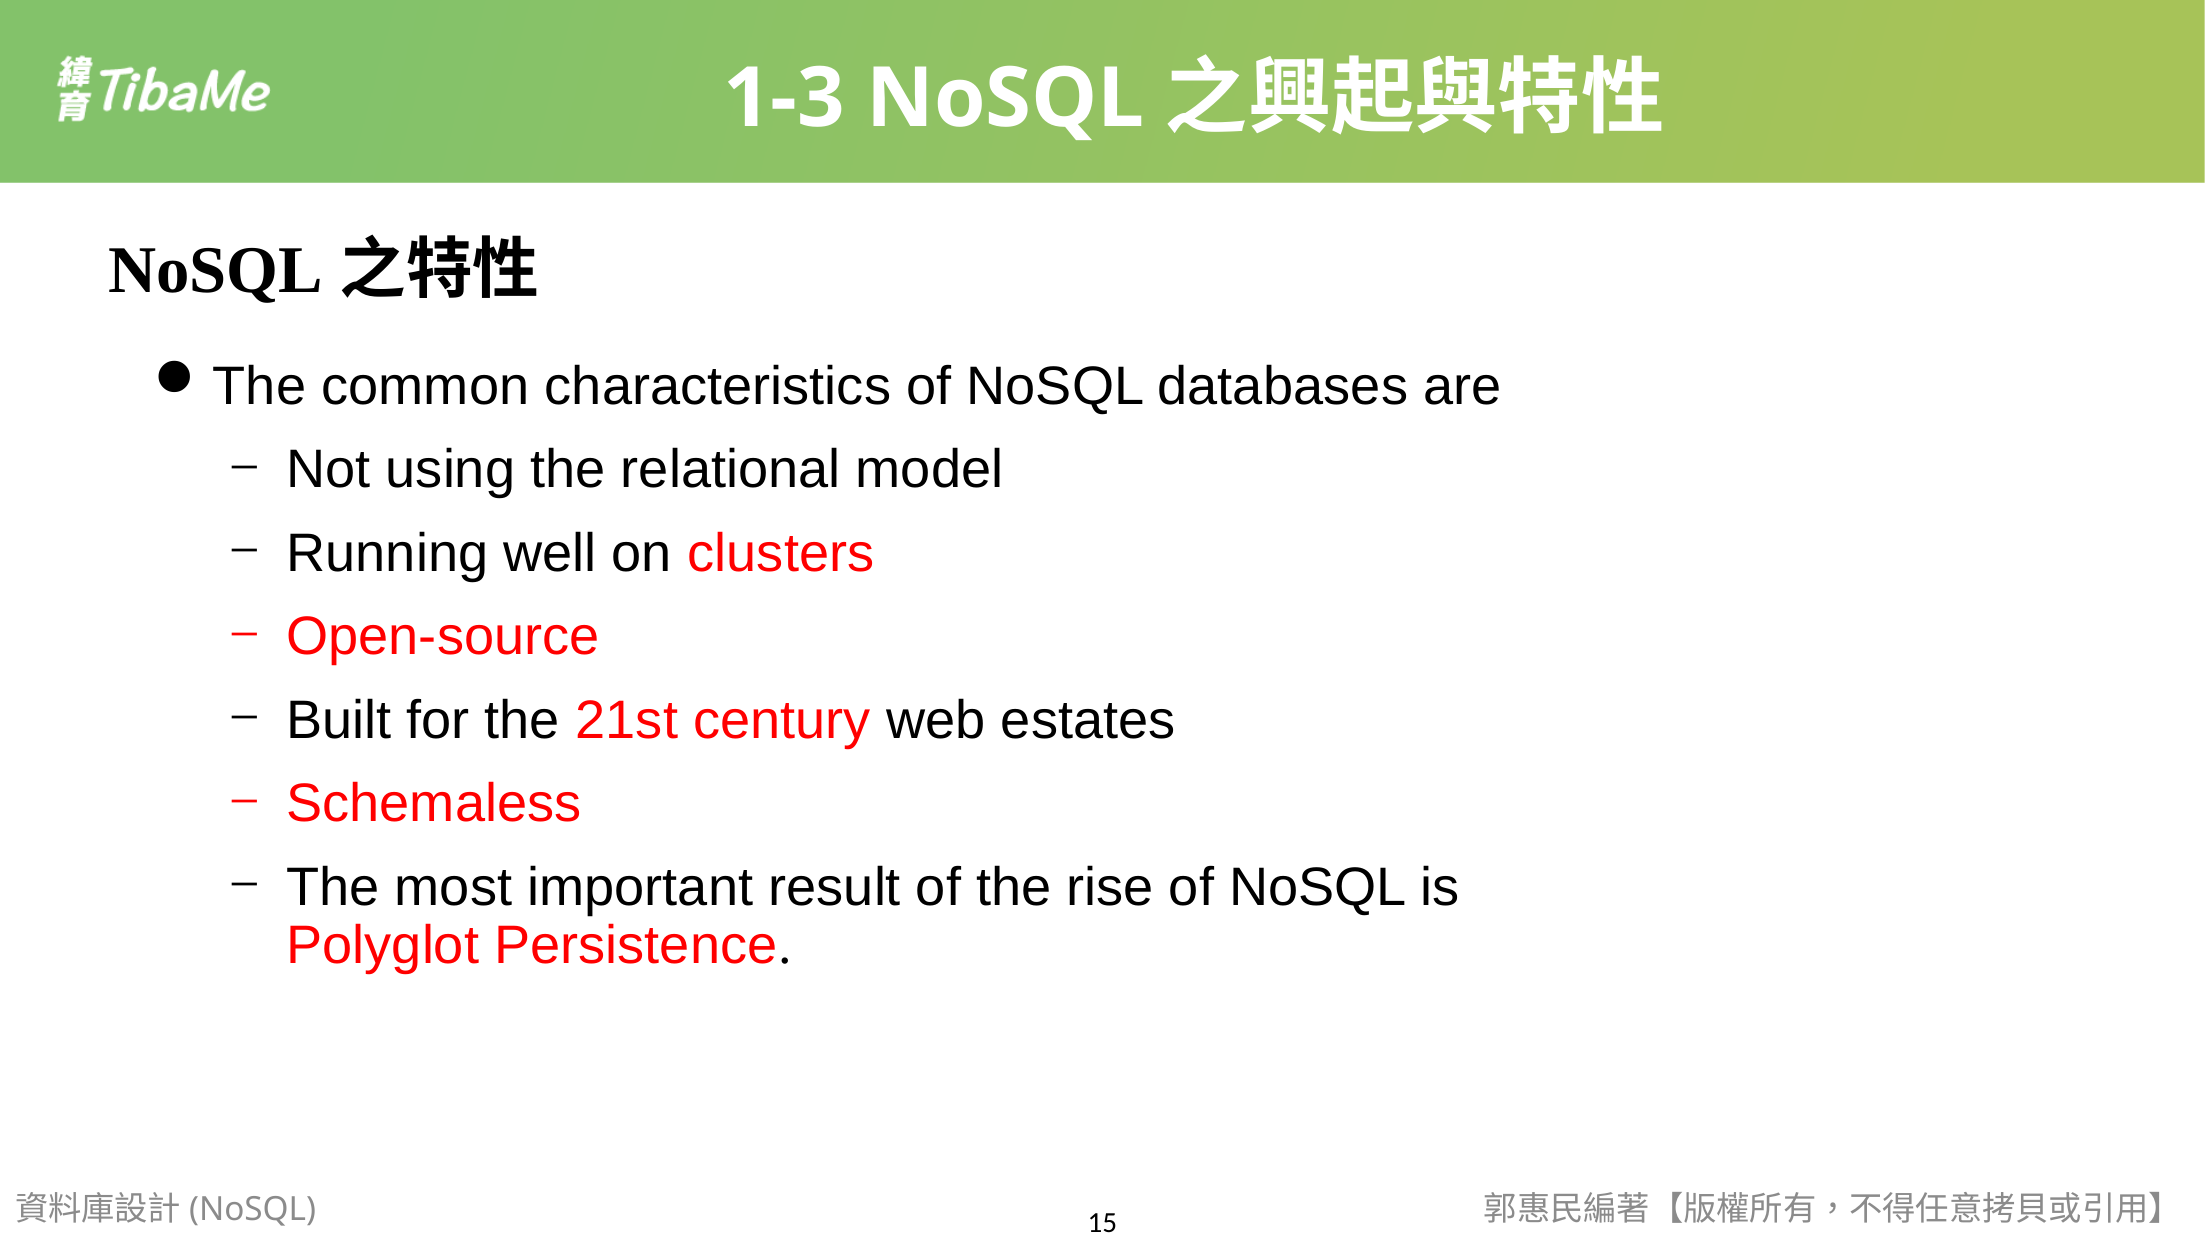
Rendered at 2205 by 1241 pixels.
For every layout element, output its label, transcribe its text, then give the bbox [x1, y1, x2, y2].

picture [0, 0, 2205, 1240]
list NoSQL之特性 [93, 227, 2113, 351]
list 1-3 NoSQL之興起與特性 [356, 46, 2050, 151]
slide_number 資料庫設計(NoSQL) [0, 1174, 496, 1241]
list The common characteristics of NoSQL databases are Not using the relational model Running well on clusters Open-source Built for the 21st century web estates Schemaless The most important result of the rise of NoSQL is Polyglot Persistence. [139, 350, 1654, 485]
slide_number 郭惠民編著【版權所有，不得任意拷貝或引用】 [1304, 1174, 2205, 1241]
